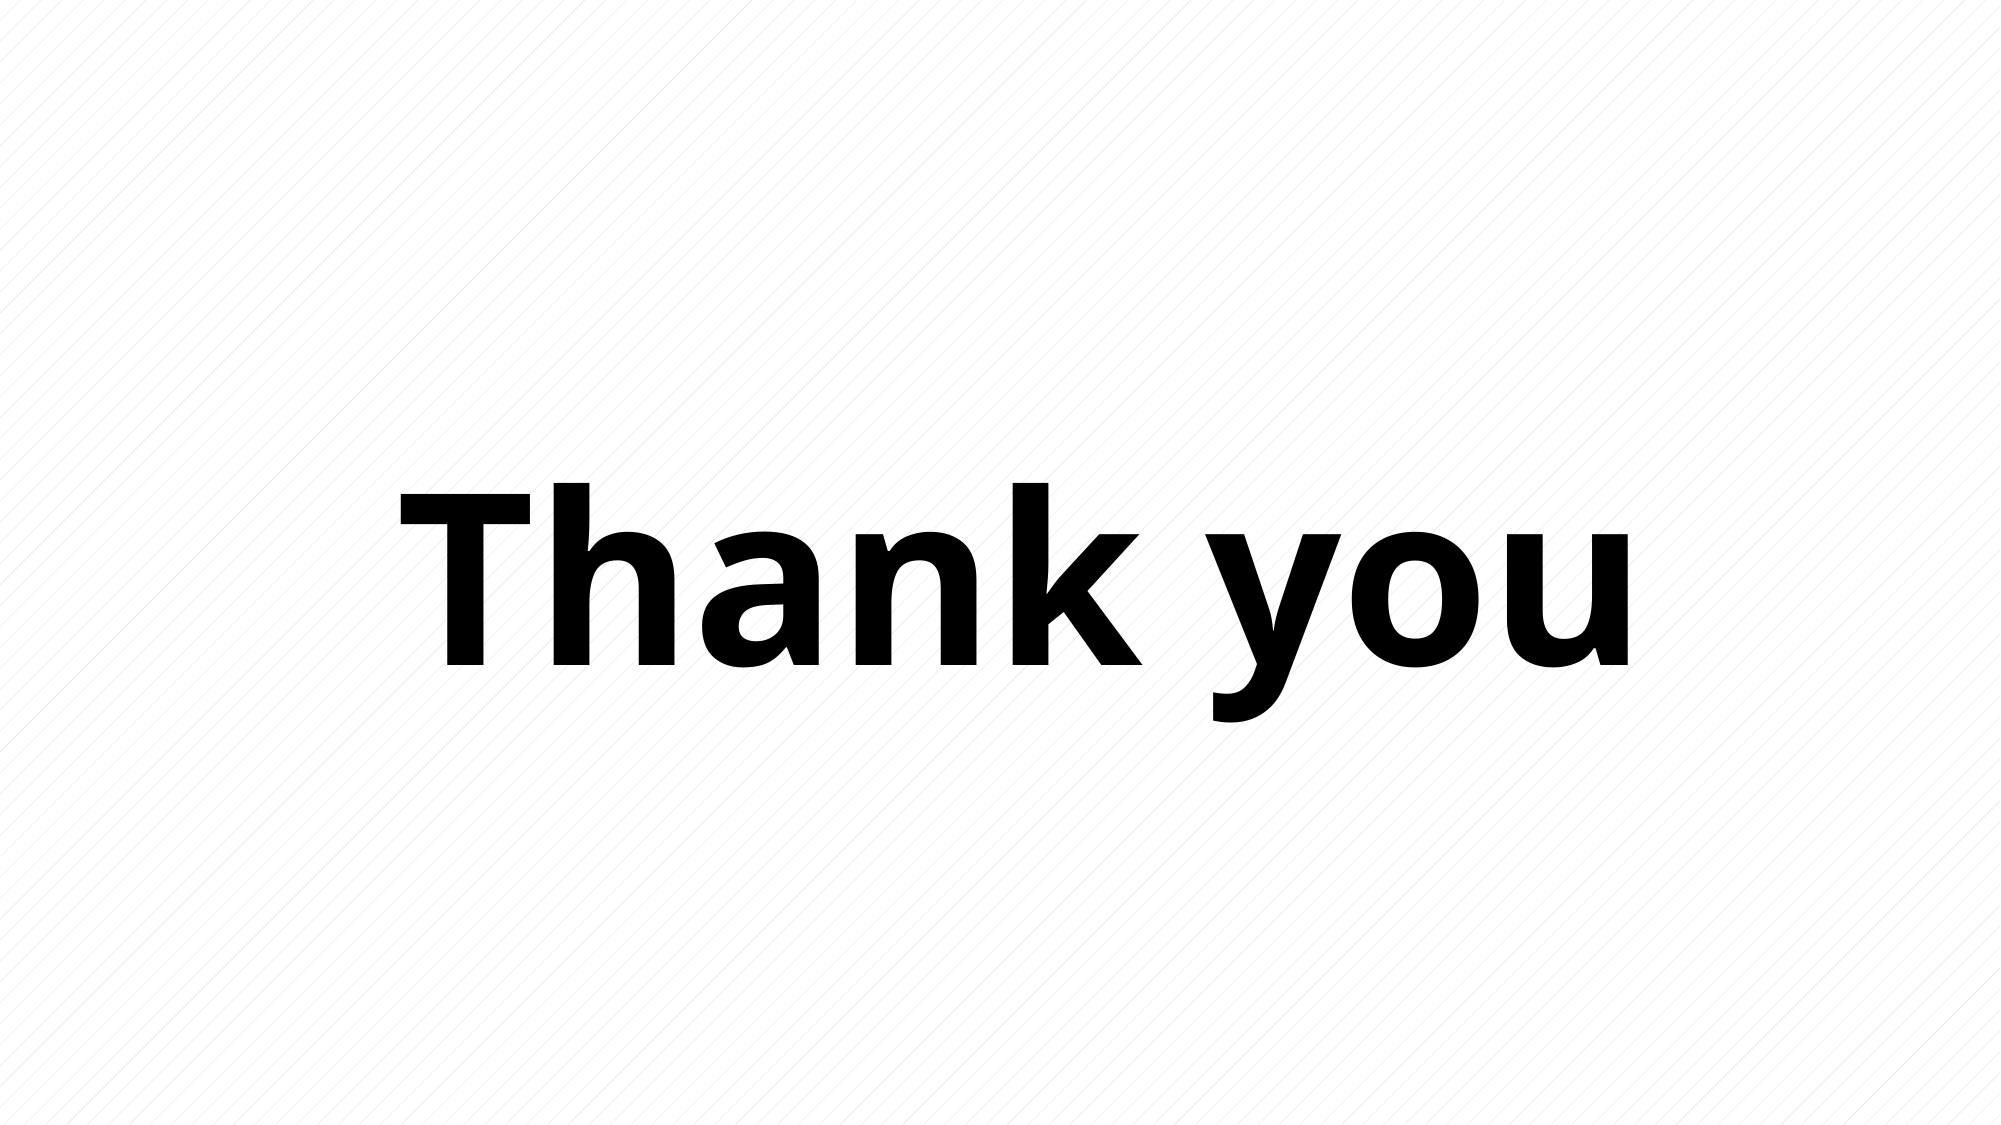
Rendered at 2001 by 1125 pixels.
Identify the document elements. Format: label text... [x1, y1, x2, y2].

text_box Thank you [381, 417, 1788, 721]
